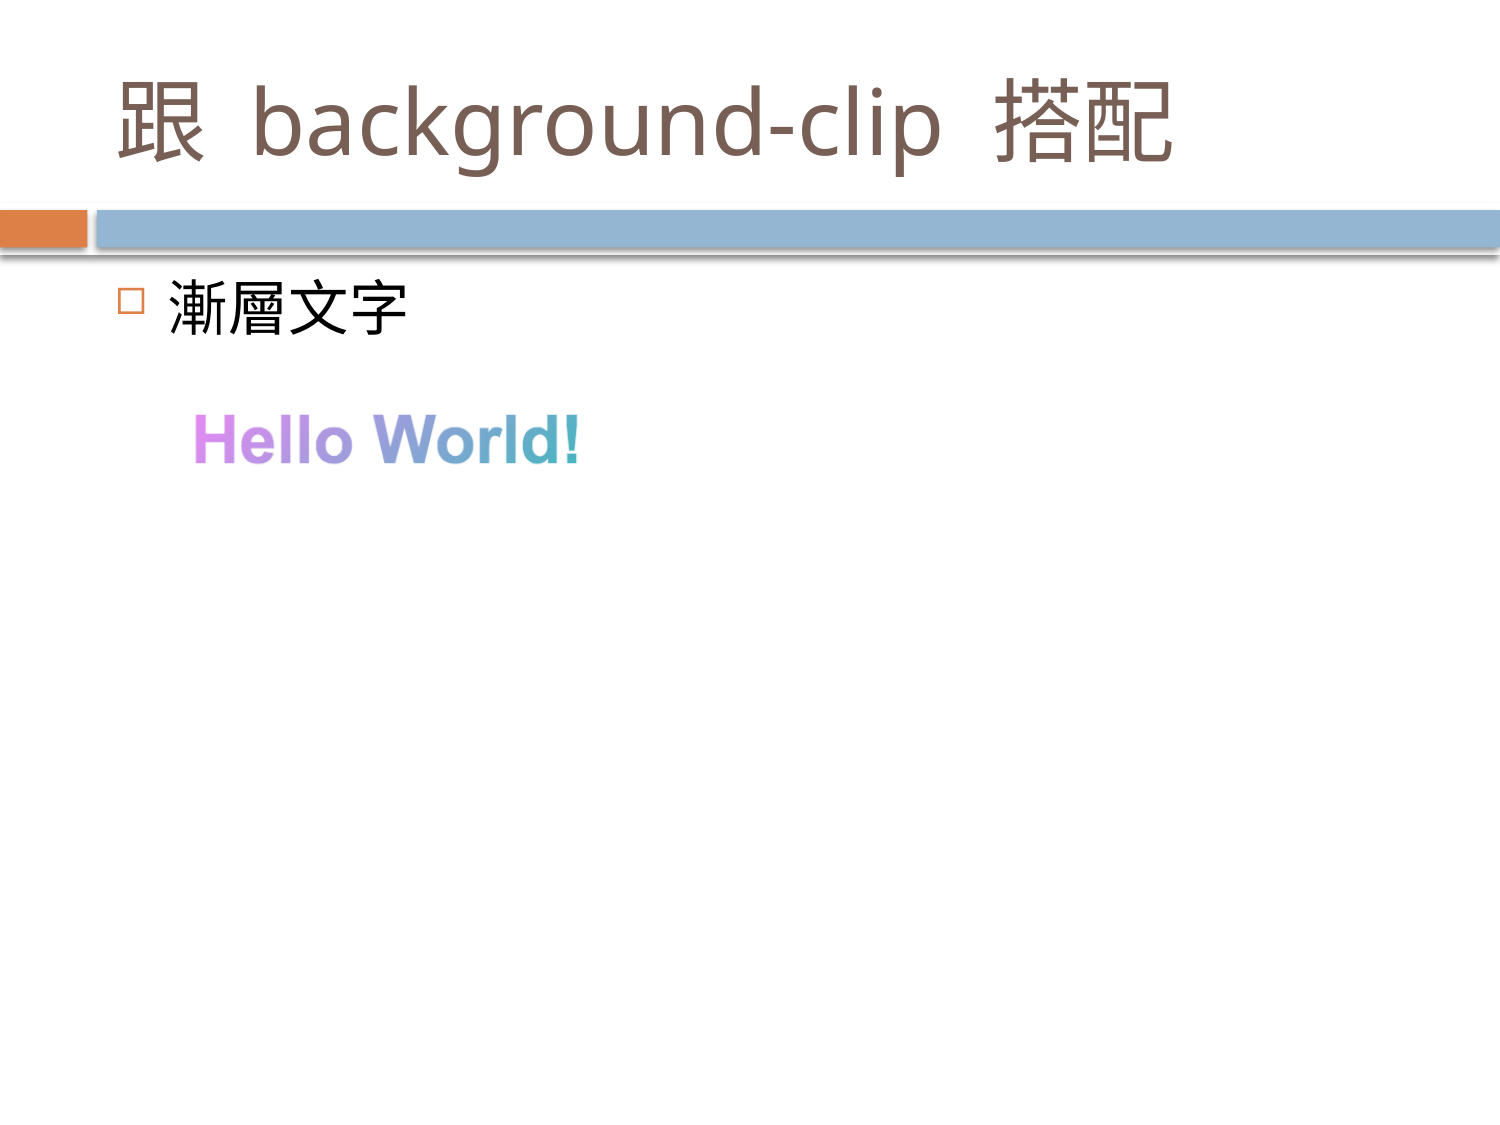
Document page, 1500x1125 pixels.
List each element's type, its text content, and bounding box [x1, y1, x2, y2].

list 漸層文字 [100, 262, 1438, 1000]
picture [166, 373, 645, 502]
title 跟 background-clip 搭配 [100, 37, 1438, 200]
